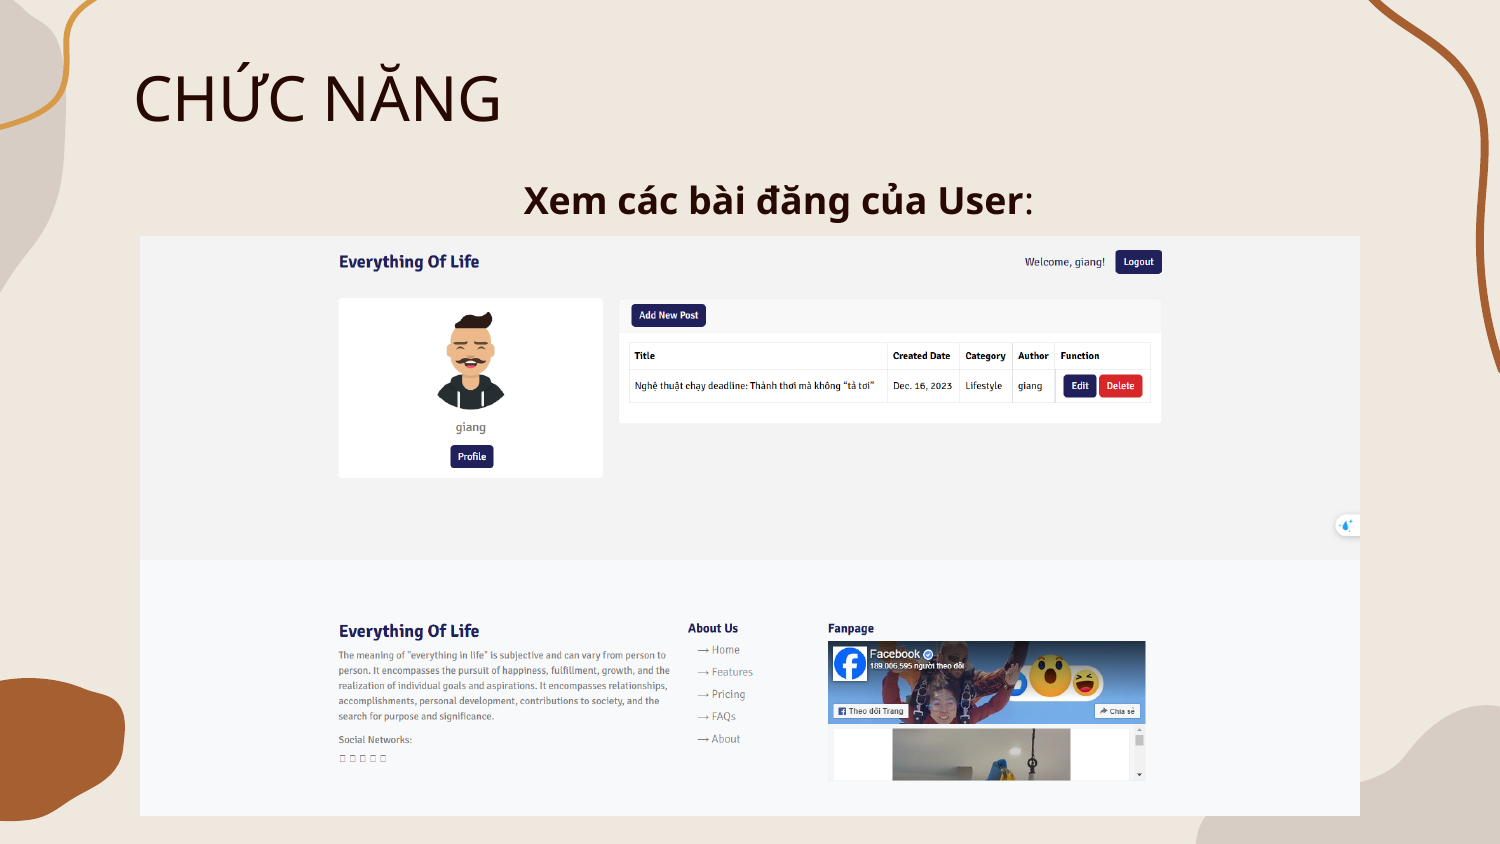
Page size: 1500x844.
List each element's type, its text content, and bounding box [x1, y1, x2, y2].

text_box Xem các bài đăng của User: [355, 145, 1128, 235]
title CHỨC NĂNG [118, 44, 1382, 145]
picture [140, 236, 1360, 816]
